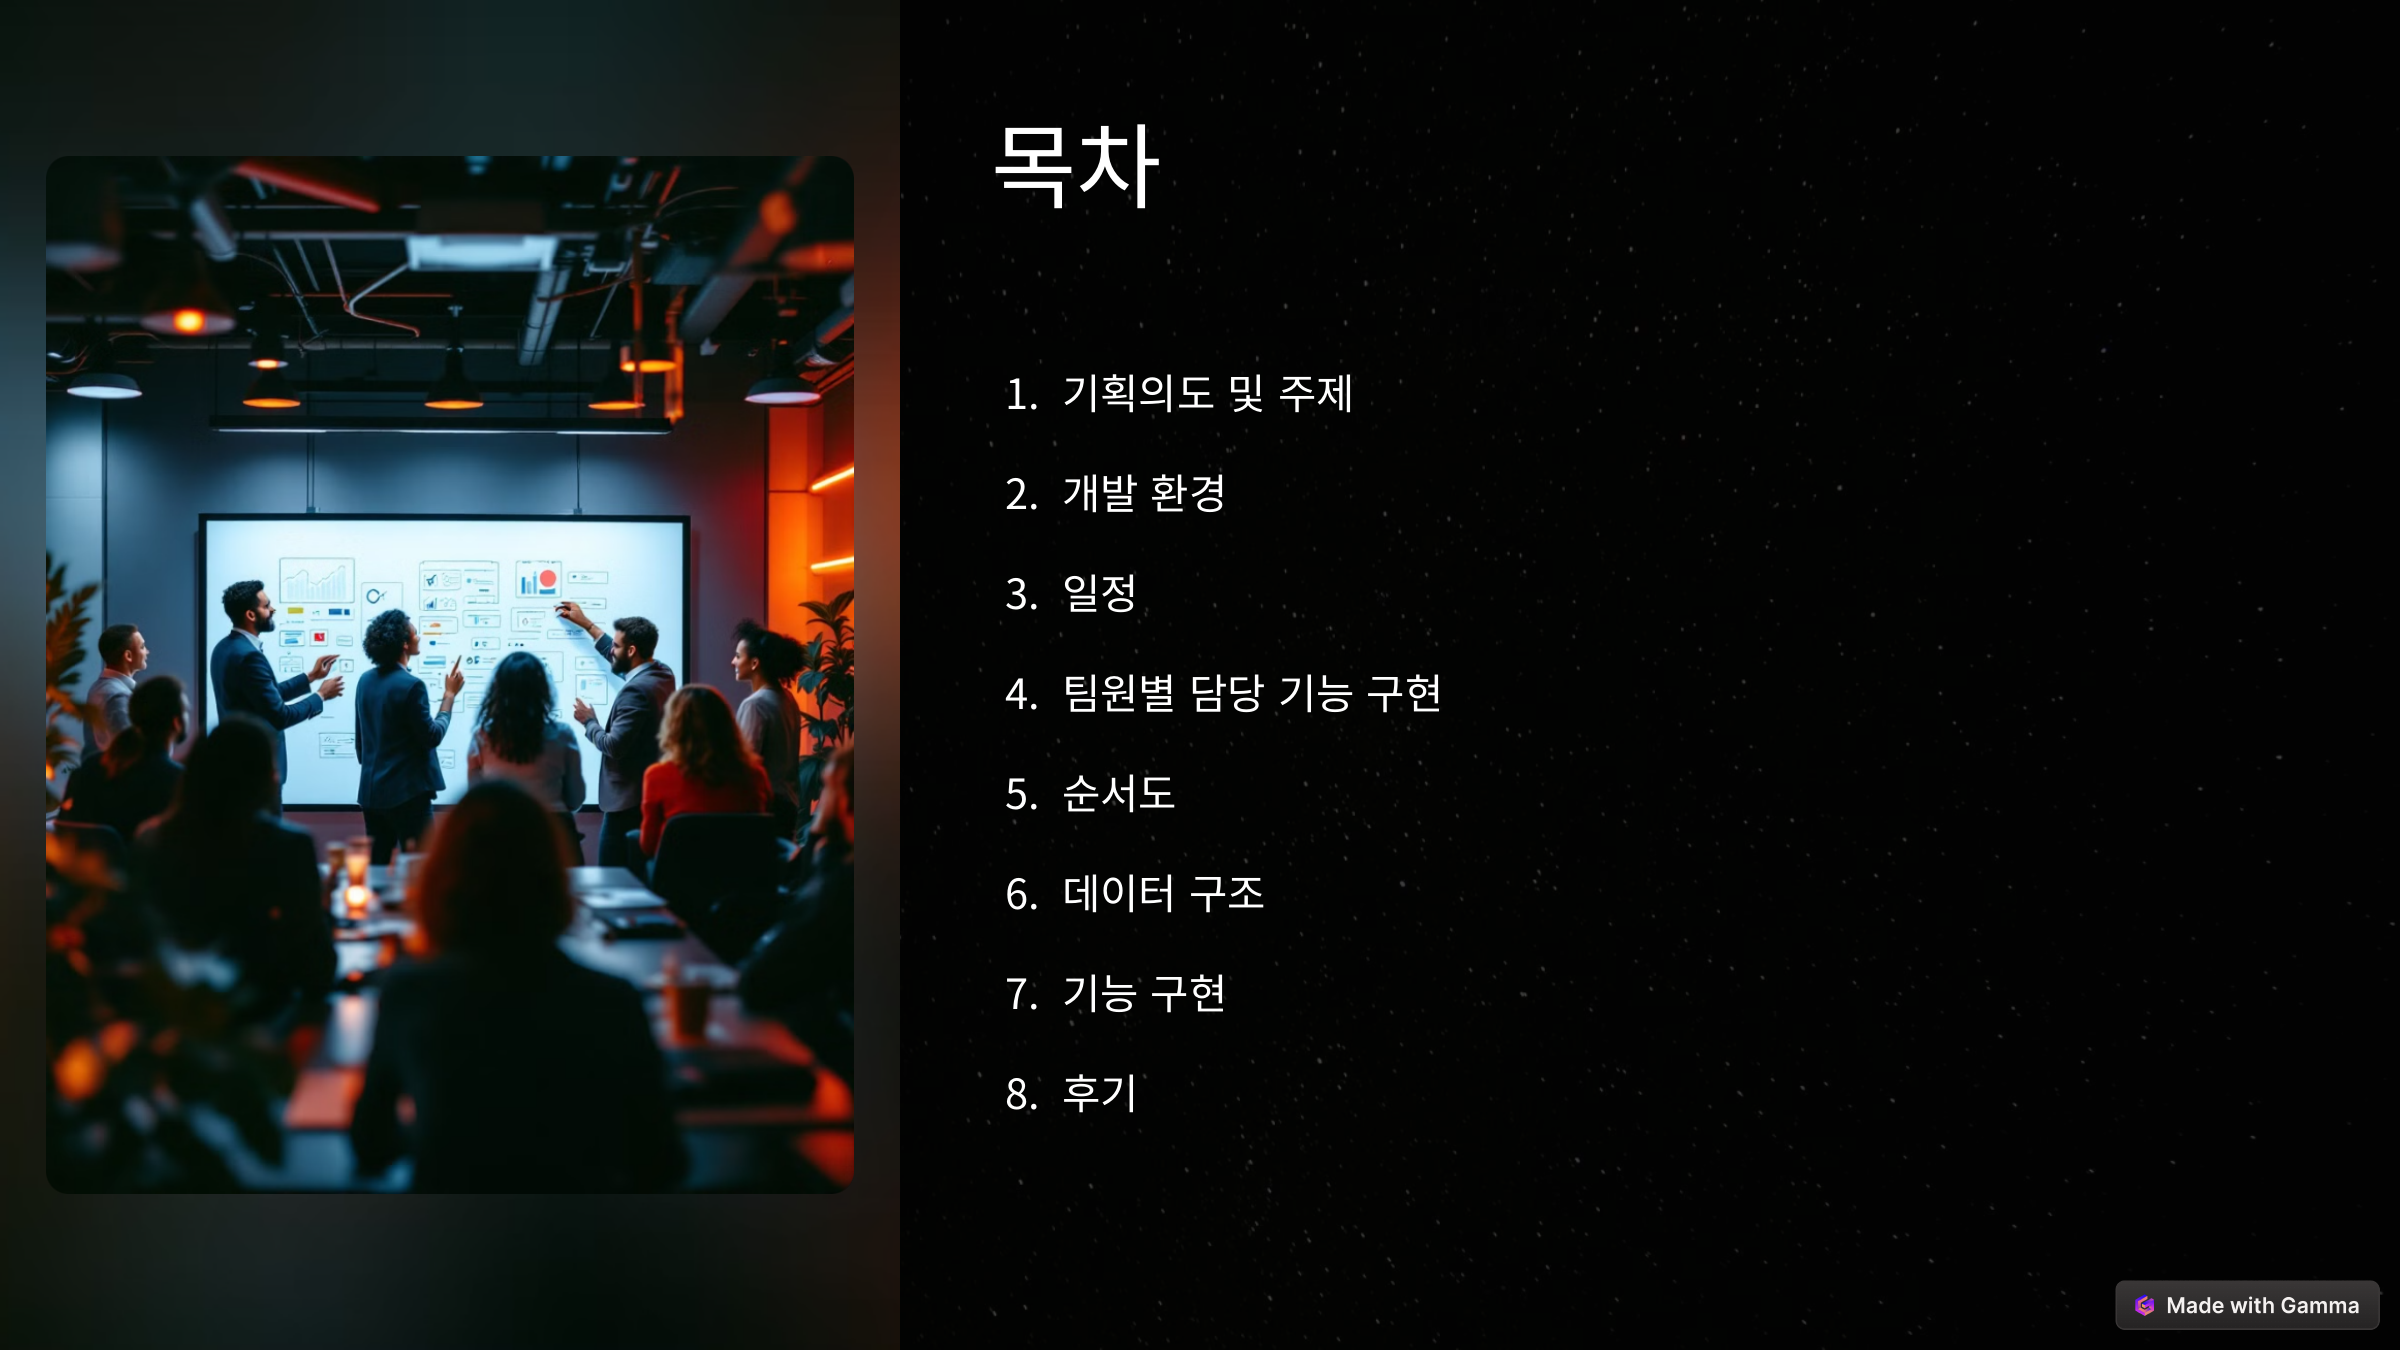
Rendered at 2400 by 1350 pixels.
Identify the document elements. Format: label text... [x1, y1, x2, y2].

text_box 기획의도 및 주제 개발 환경 일정 팀원별 담당 기능 구현 순서도 데이터 구조 기능 구현 후기 [991, 360, 2208, 1126]
picture [0, 0, 2400, 1350]
text_box 목차 [991, 104, 1922, 221]
